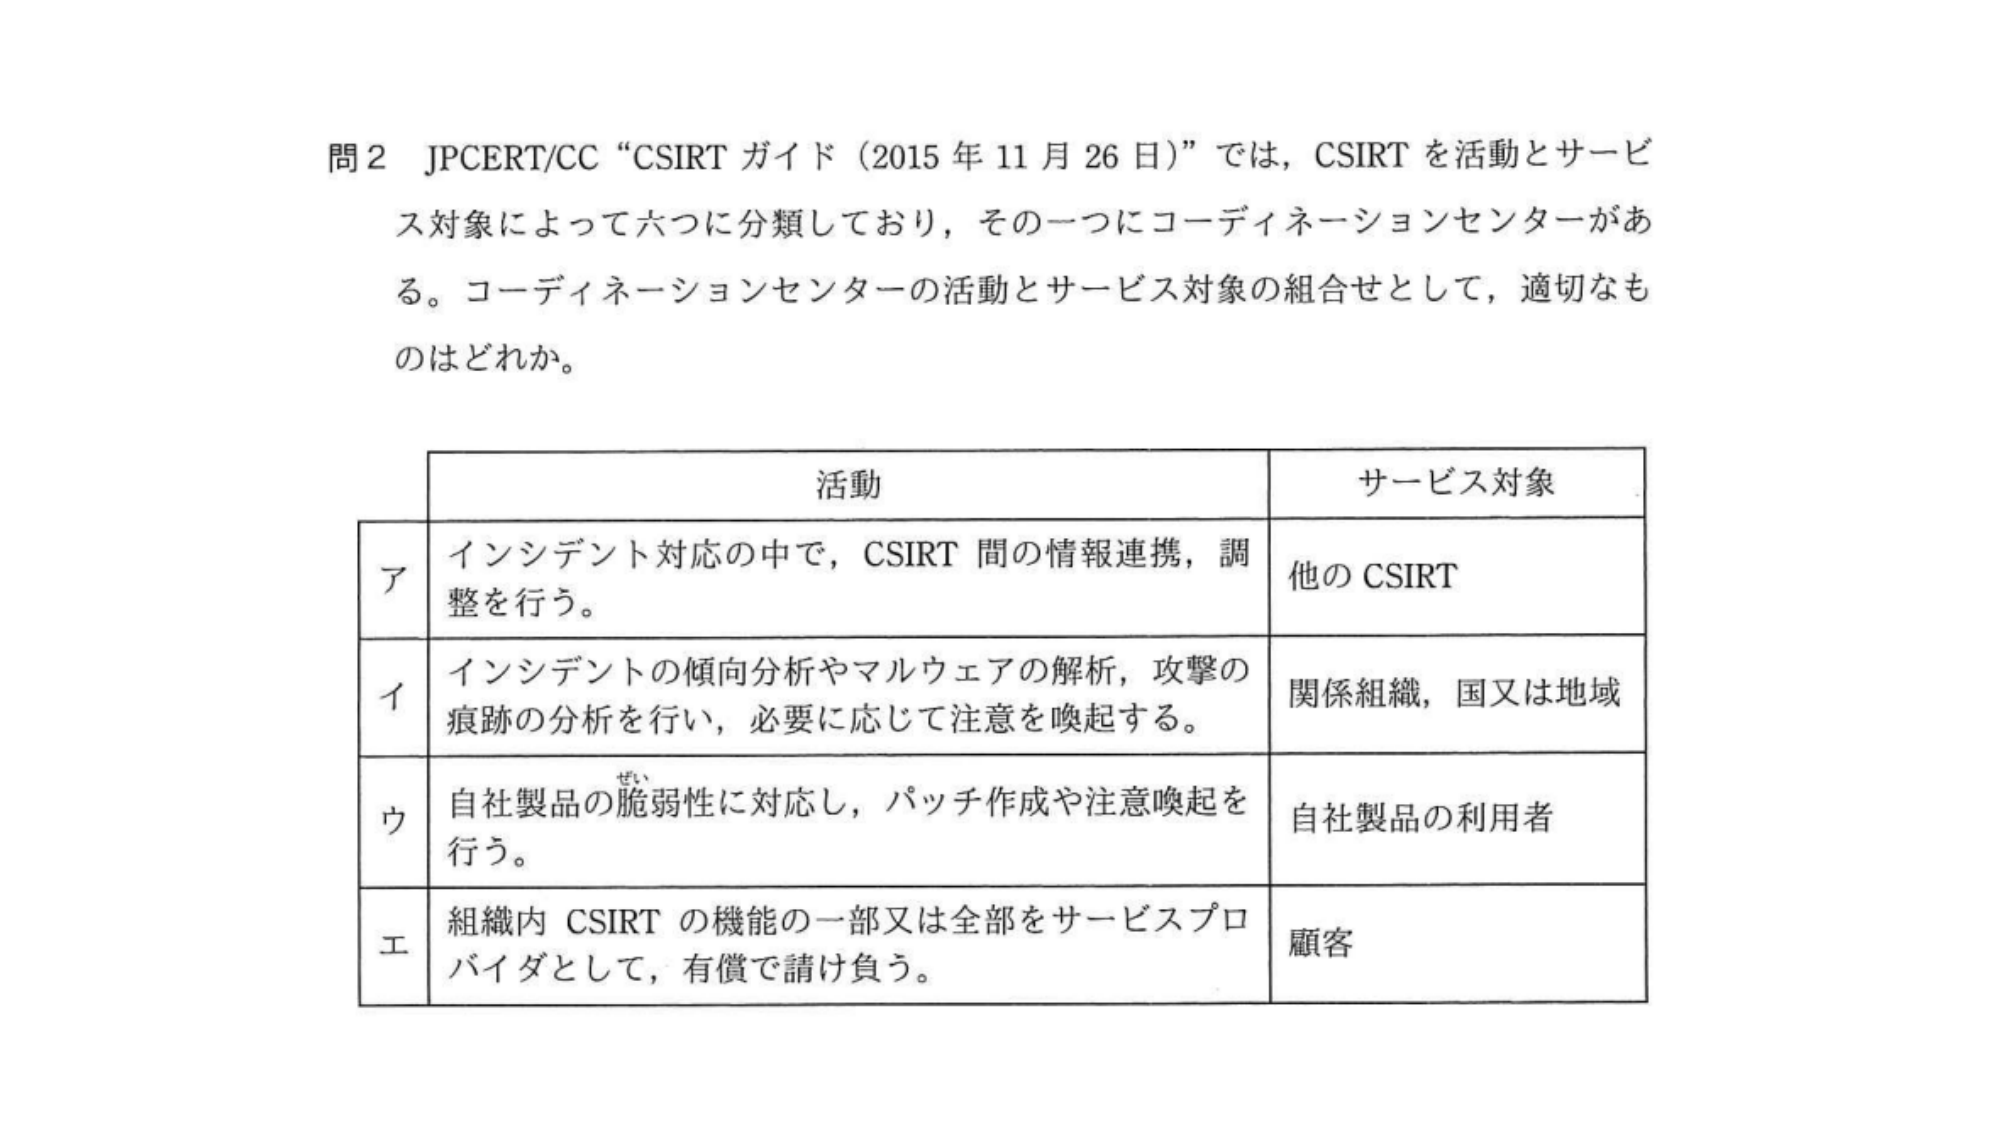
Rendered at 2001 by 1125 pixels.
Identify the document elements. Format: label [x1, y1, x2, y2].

picture [302, 100, 1698, 1025]
